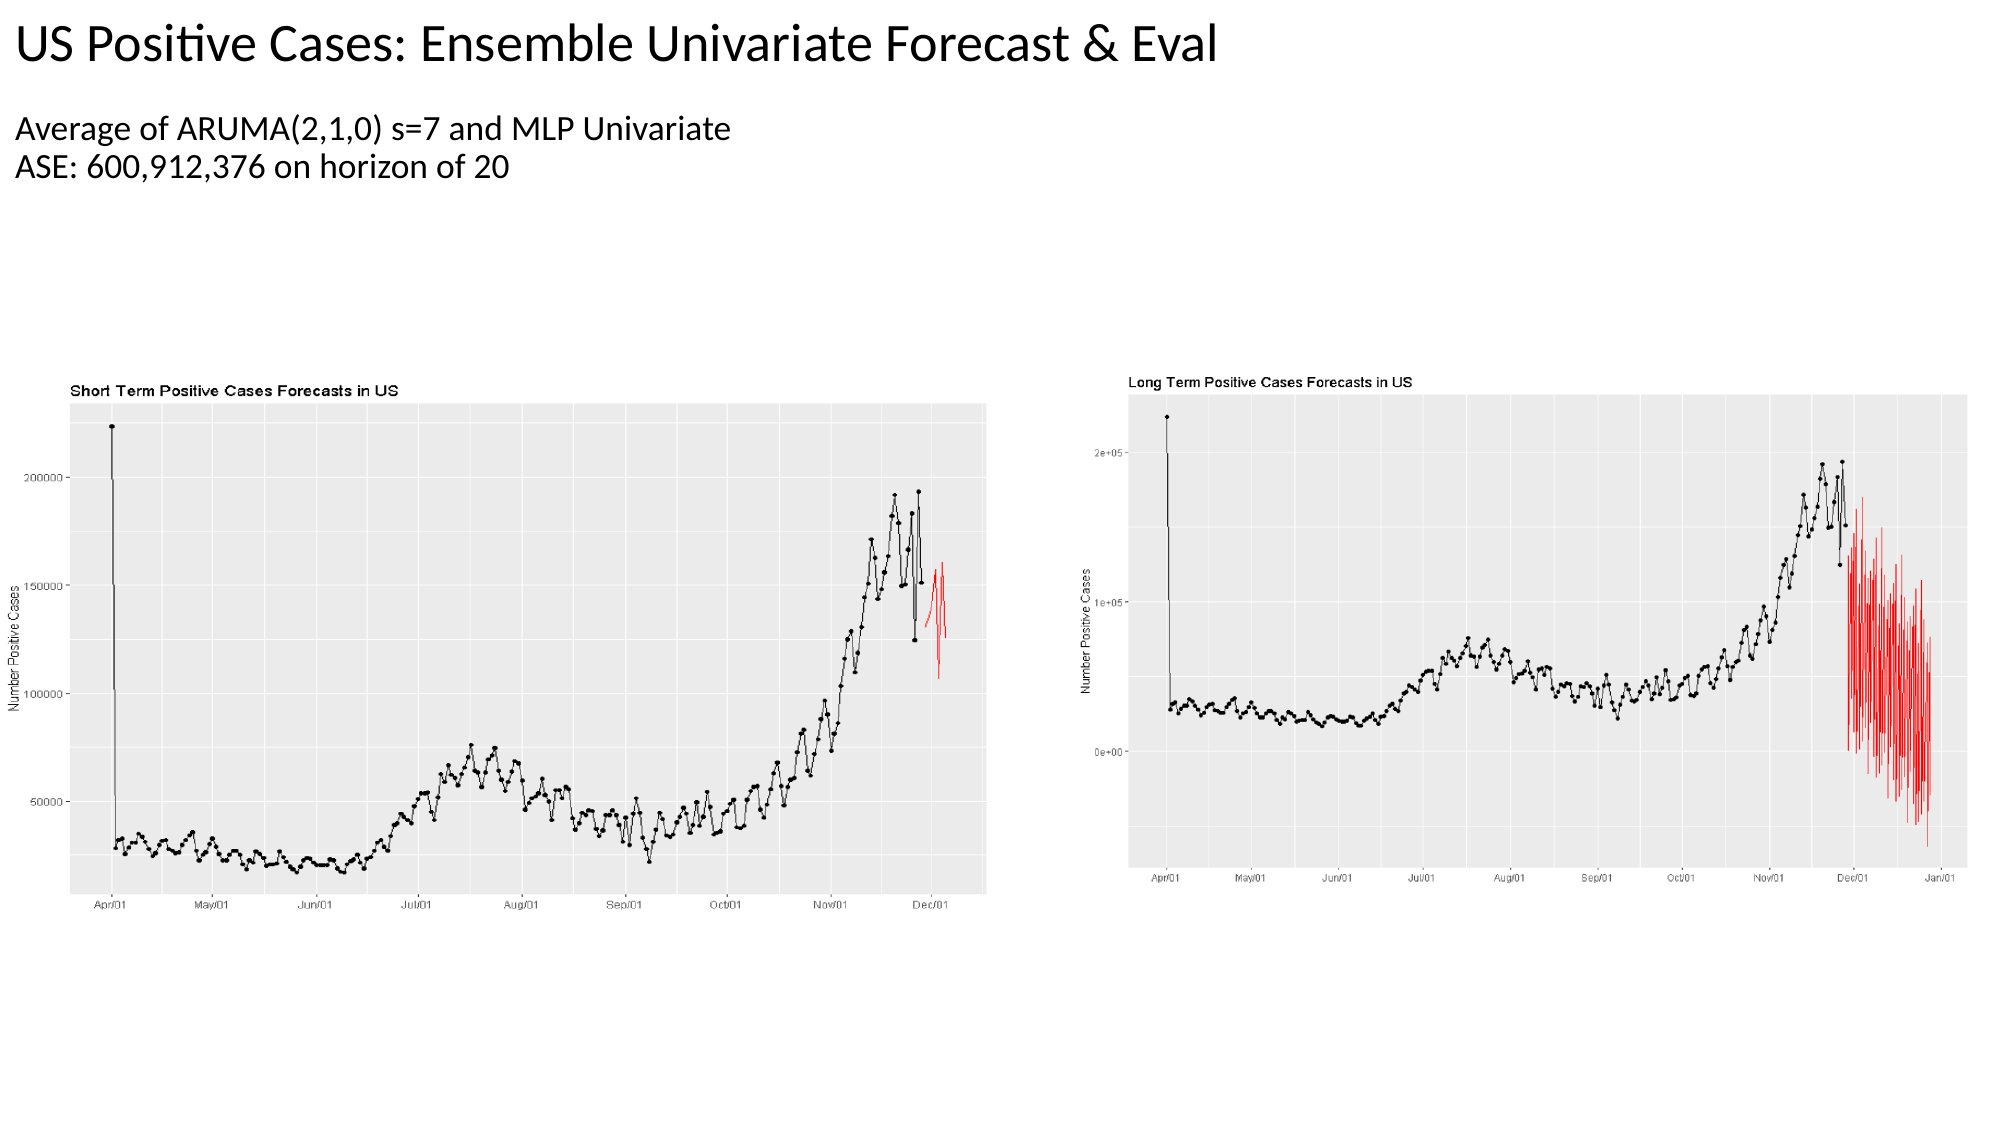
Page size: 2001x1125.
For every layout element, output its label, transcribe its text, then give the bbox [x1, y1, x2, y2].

picture [1069, 377, 1976, 892]
text_box US Positive Cases: Ensemble Univariate Forecast & Eval Average of ARUMA(2,1,0) s=7 and MLP Univariate ASE: 600,912,376 on horizon of 20 [0, 0, 1947, 327]
picture [0, 377, 998, 923]
